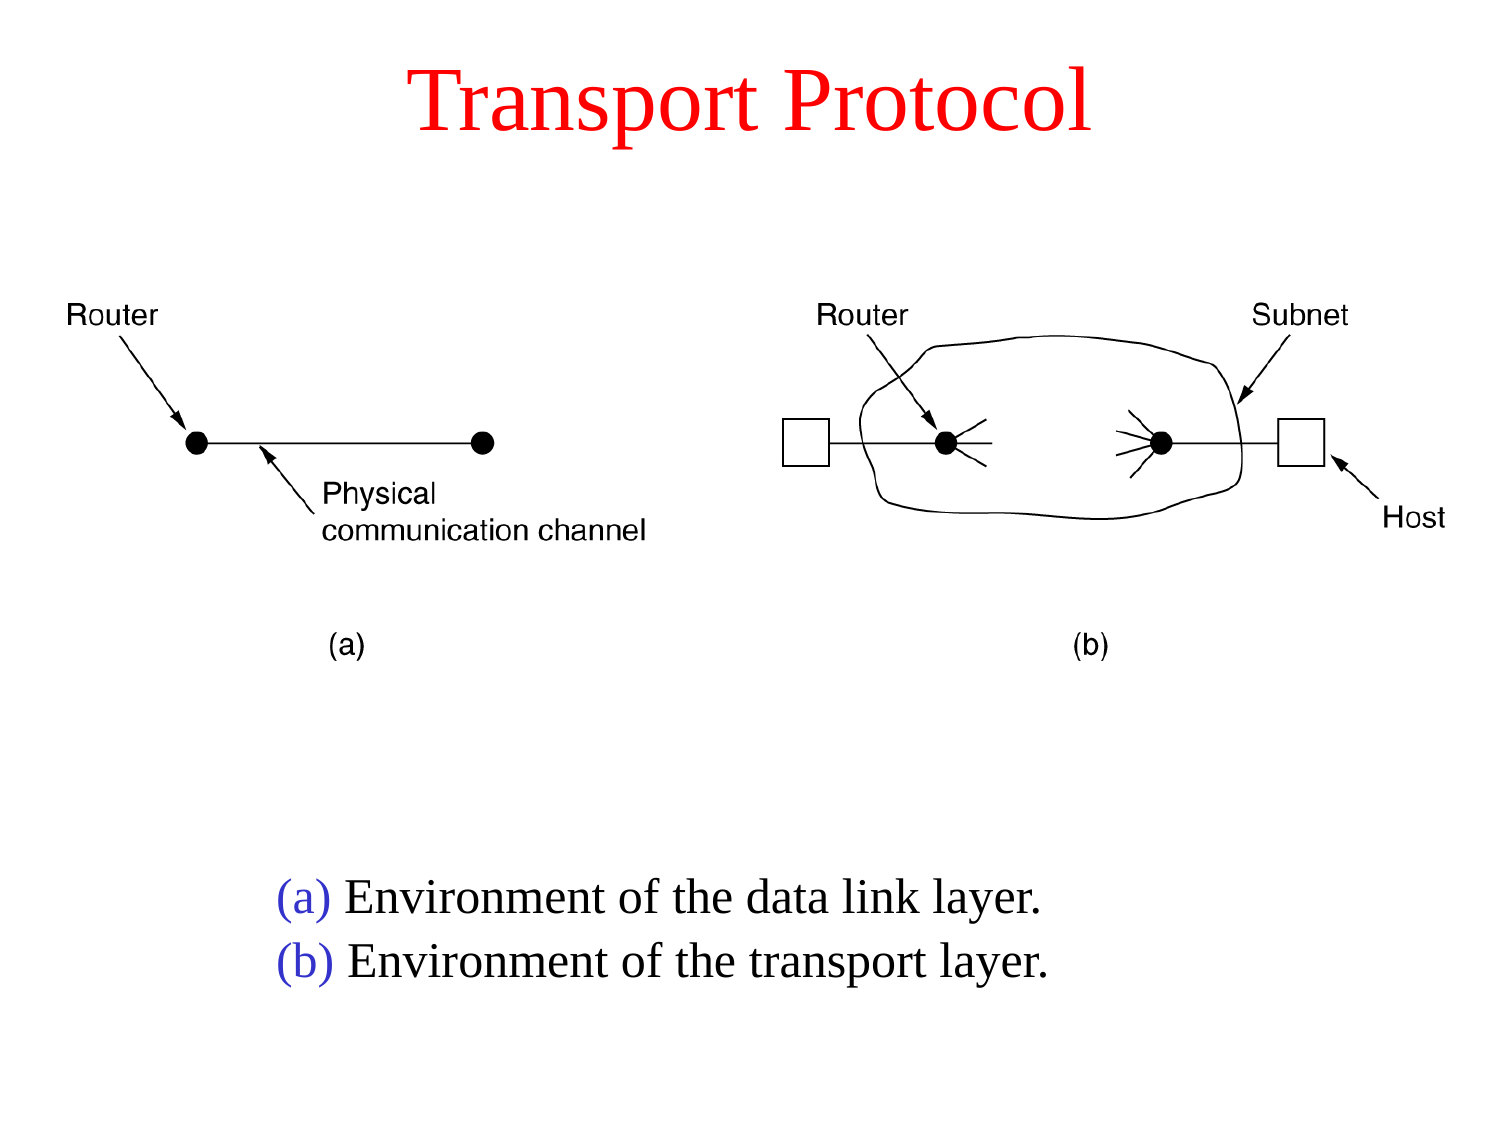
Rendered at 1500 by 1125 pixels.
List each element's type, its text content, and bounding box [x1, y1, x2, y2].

title Transport Protocol [0, 0, 1500, 188]
list (a) Environment of the data link layer. (b) Environment of the transport layer. [260, 862, 1500, 1000]
picture [64, 296, 1446, 661]
